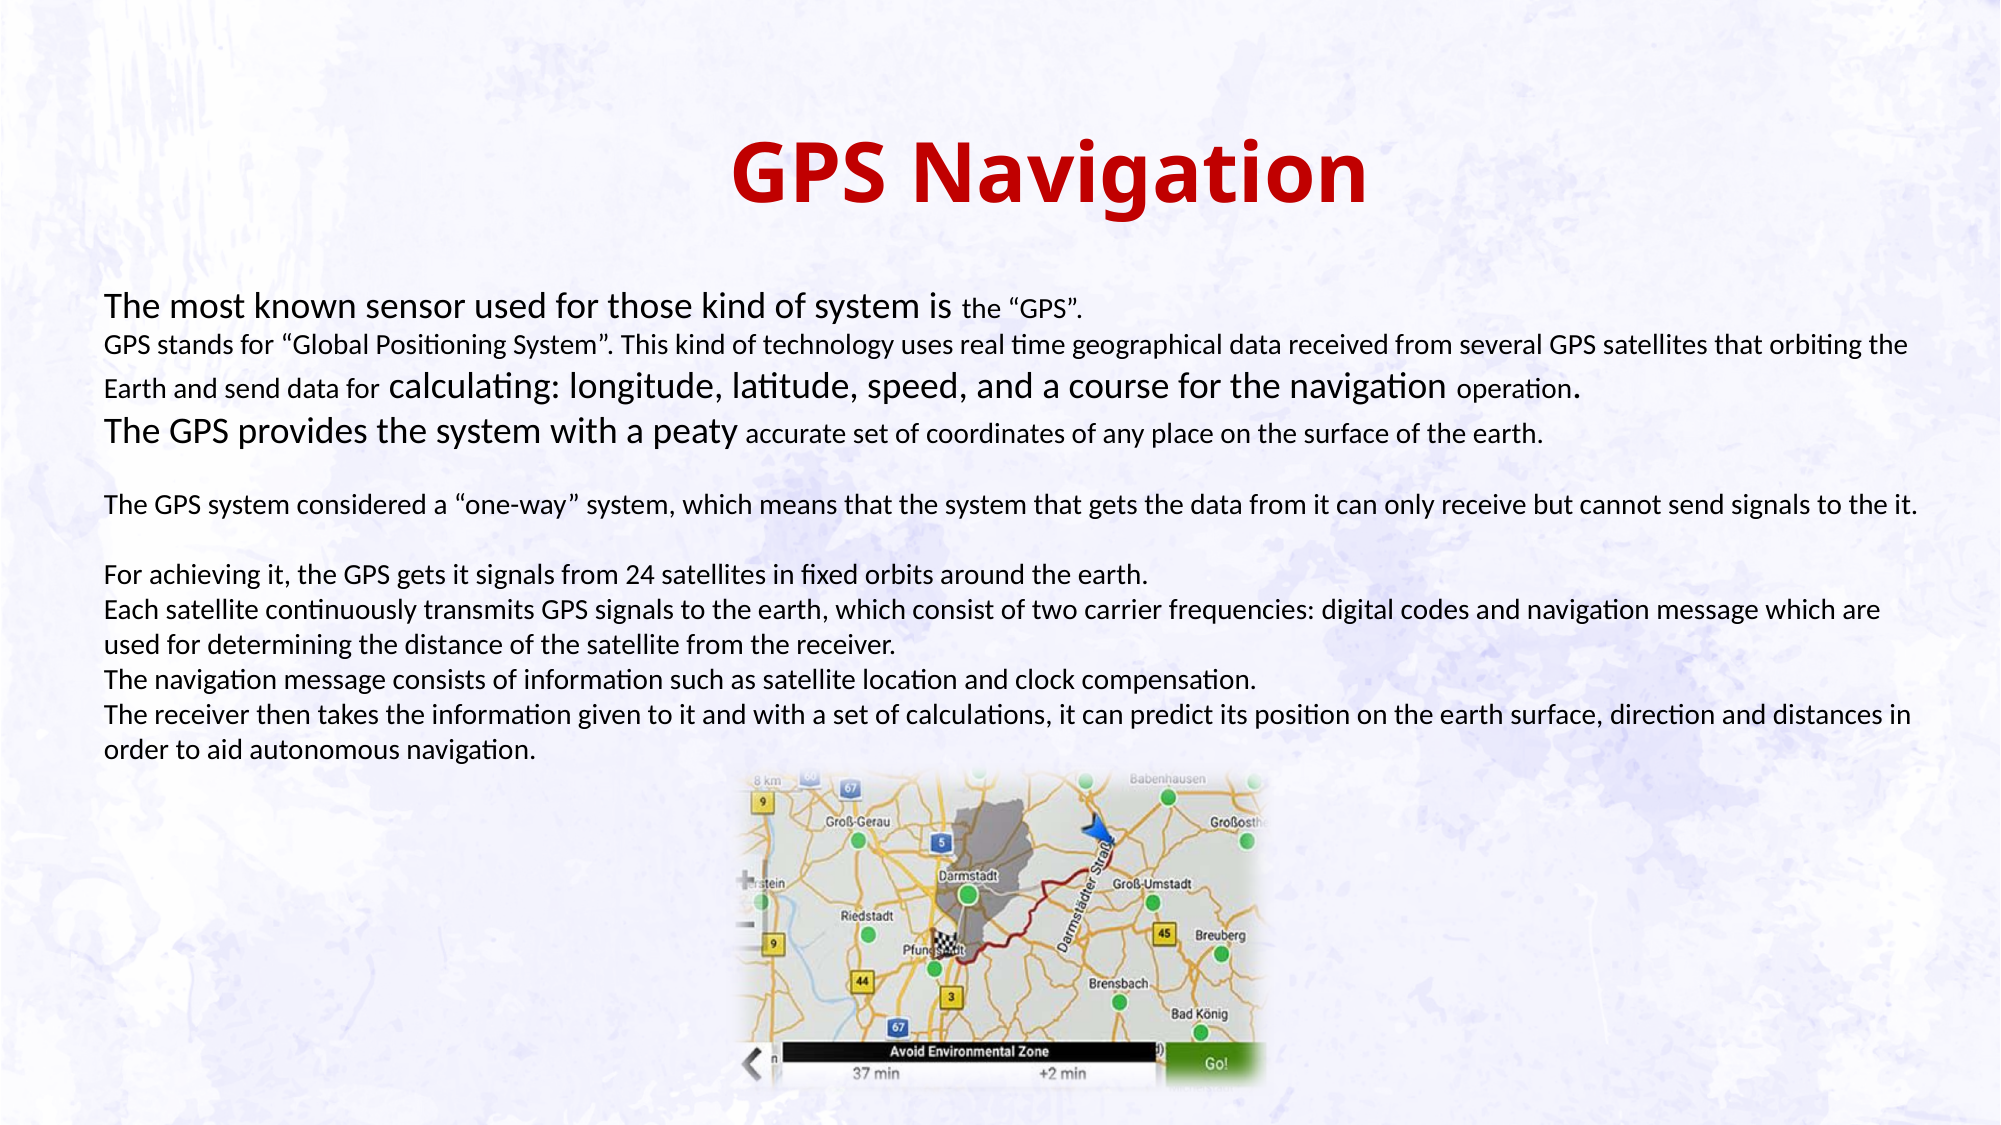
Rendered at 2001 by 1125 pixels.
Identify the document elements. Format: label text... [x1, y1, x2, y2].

text_box GPS Navigation [207, 89, 1893, 274]
text_box The most known sensor used for those kind of system is the “GPS”. GPS stands for “Global Positioning System”. This kind of technology uses real time geographical data received from several GPS satellites that orbiting the Earth and send data for calculating: longitude, latitude, speed, and a course for the navigation operation. The GPS provides the system with a peaty accurate set of coordinates of any place on the surface of the earth. The GPS system considered a “one-way” system, which means that the system that gets the data from it can only receive but cannot send signals to the it. For achieving it, the GPS gets it signals from 24 satellites in fixed orbits around the earth. Each satellite continuously transmits GPS signals to the earth, which consist of two carrier frequencies: digital codes and navigation message which are used for determining the distance of the satellite from the receiver. The navigation message consists of information such as satellite location and clock compensation. The receiver then takes the information given to it and with a set of calculations, it can predict its position on the earth surface, direction and distances in order to aid autonomous navigation. [89, 273, 1955, 843]
picture [725, 763, 1275, 1096]
